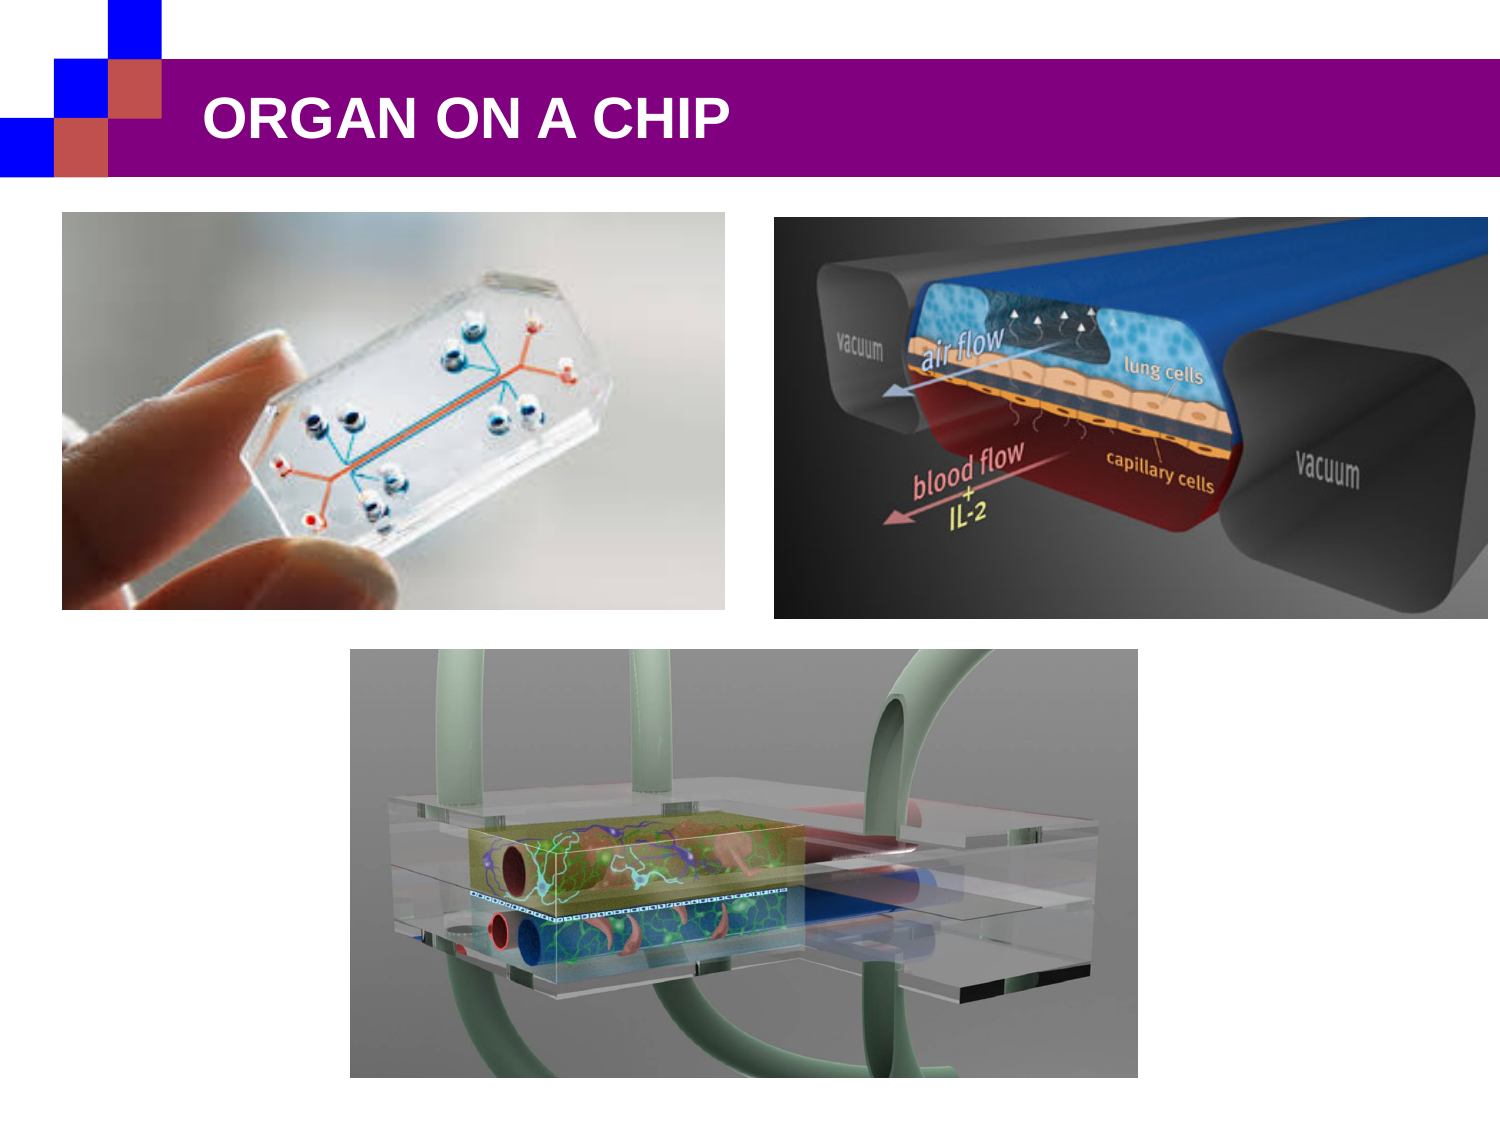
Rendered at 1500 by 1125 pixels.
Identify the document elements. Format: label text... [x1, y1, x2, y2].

title ORGAN ON A CHIP [187, 74, 1401, 156]
picture [349, 649, 1138, 1078]
picture [774, 217, 1488, 619]
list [62, 212, 726, 611]
